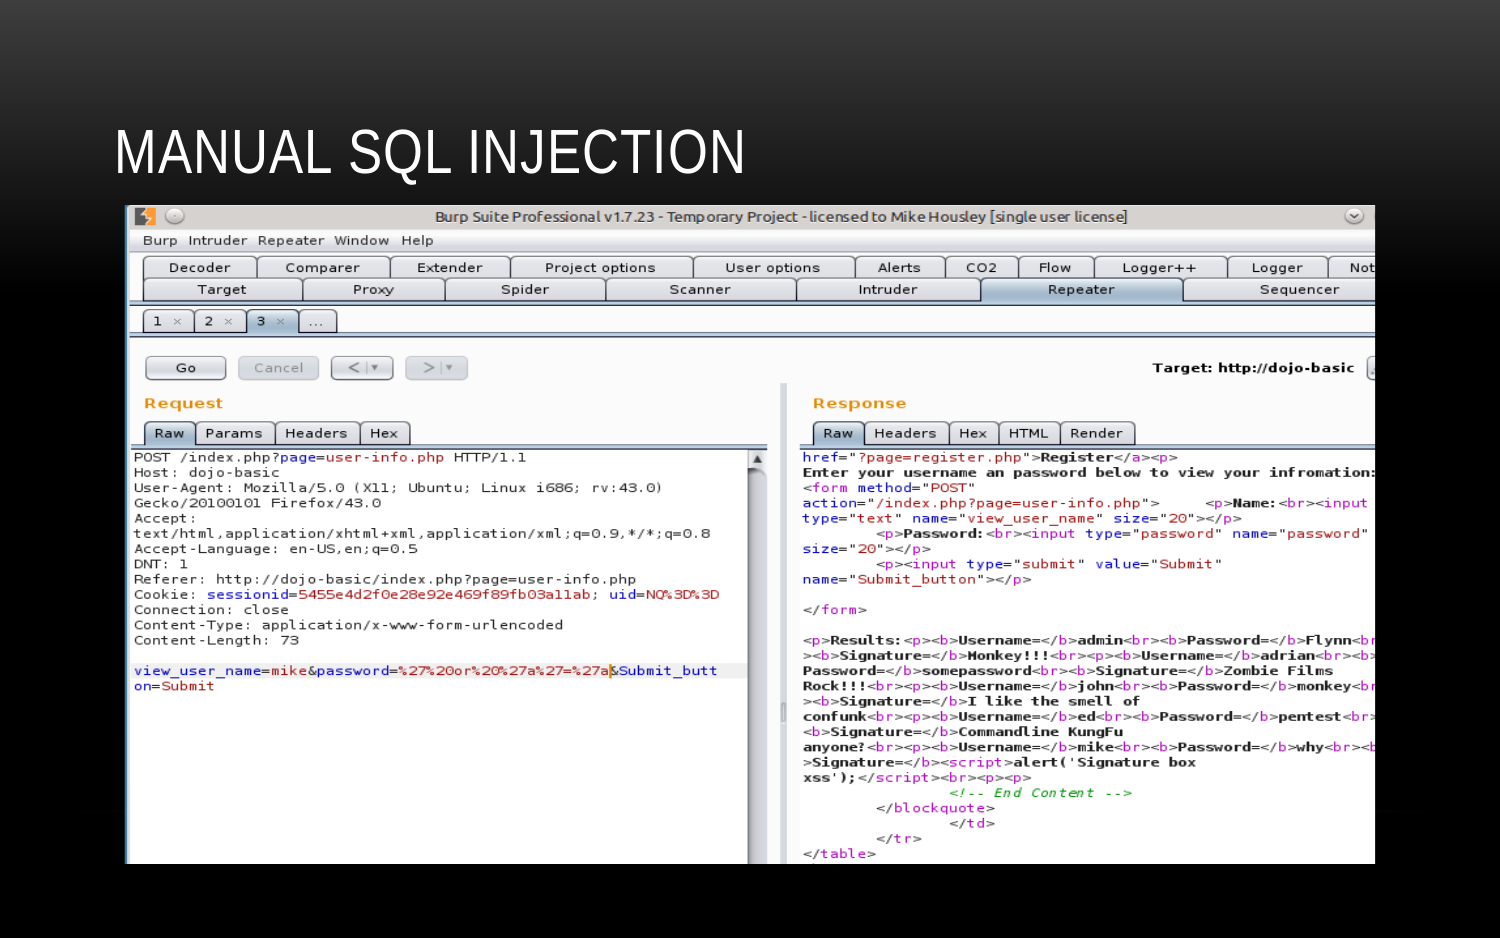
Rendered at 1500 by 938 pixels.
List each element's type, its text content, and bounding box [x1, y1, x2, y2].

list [124, 204, 1376, 864]
picture [0, 0, 1500, 938]
title Manual SQL Injection [99, 37, 1400, 194]
